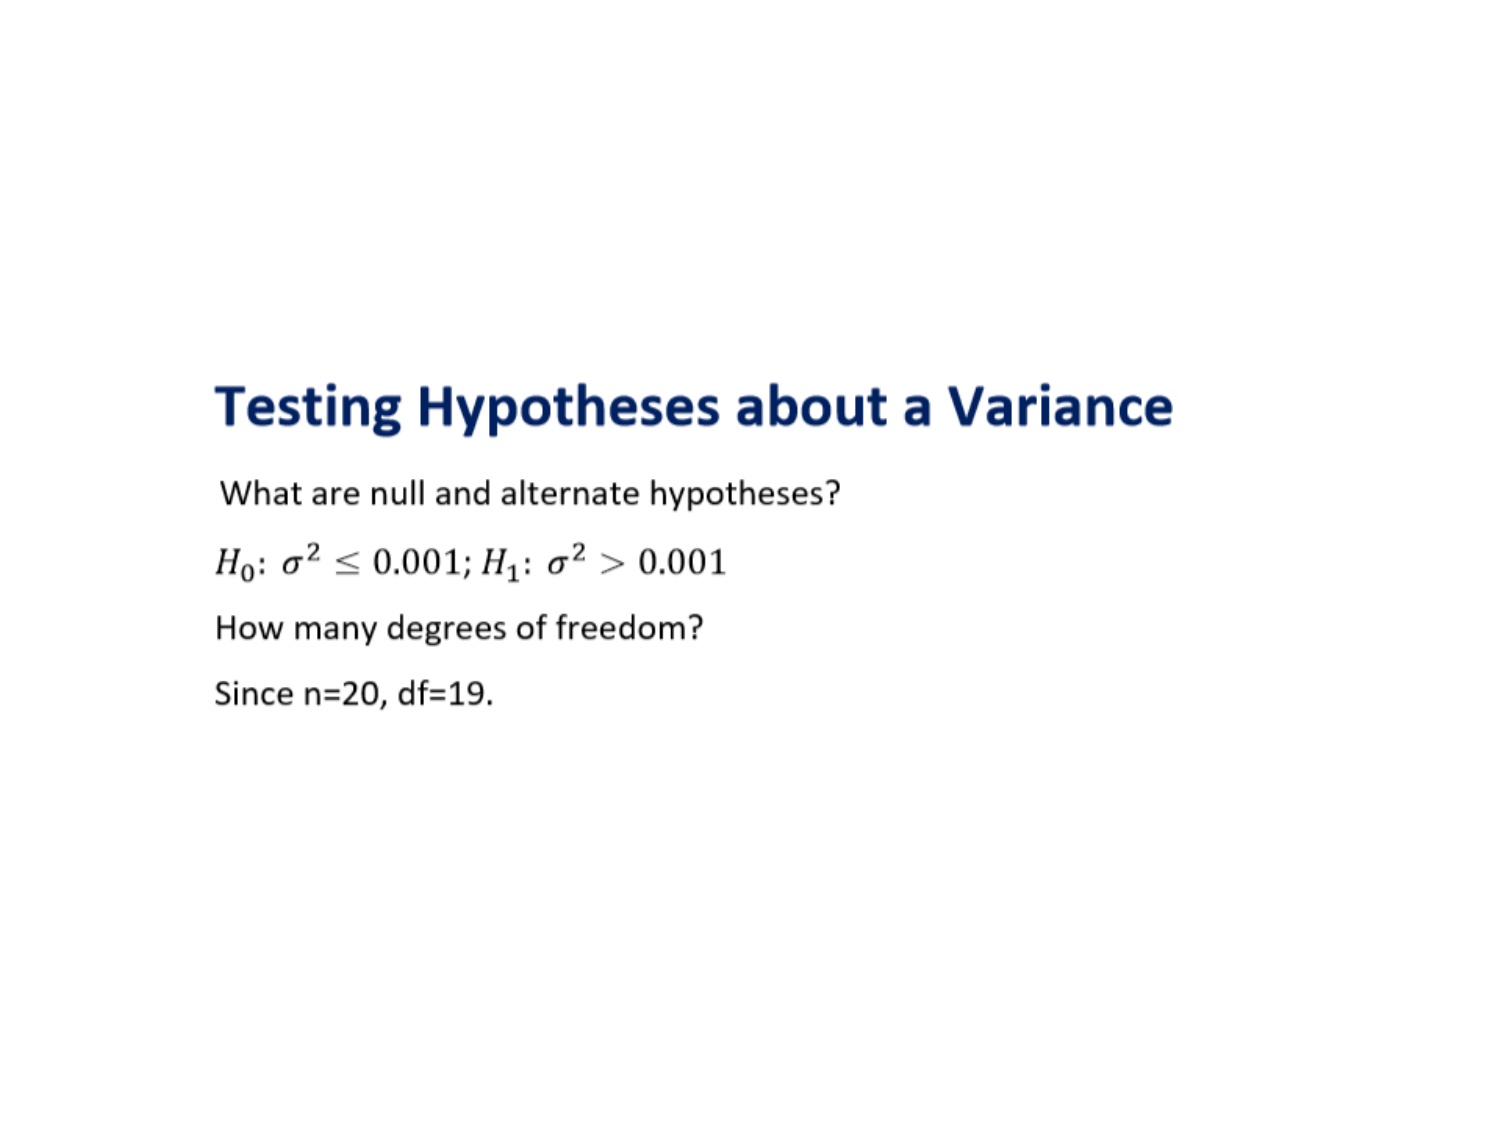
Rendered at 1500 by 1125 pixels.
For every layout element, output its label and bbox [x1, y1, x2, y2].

picture [205, 380, 1295, 744]
